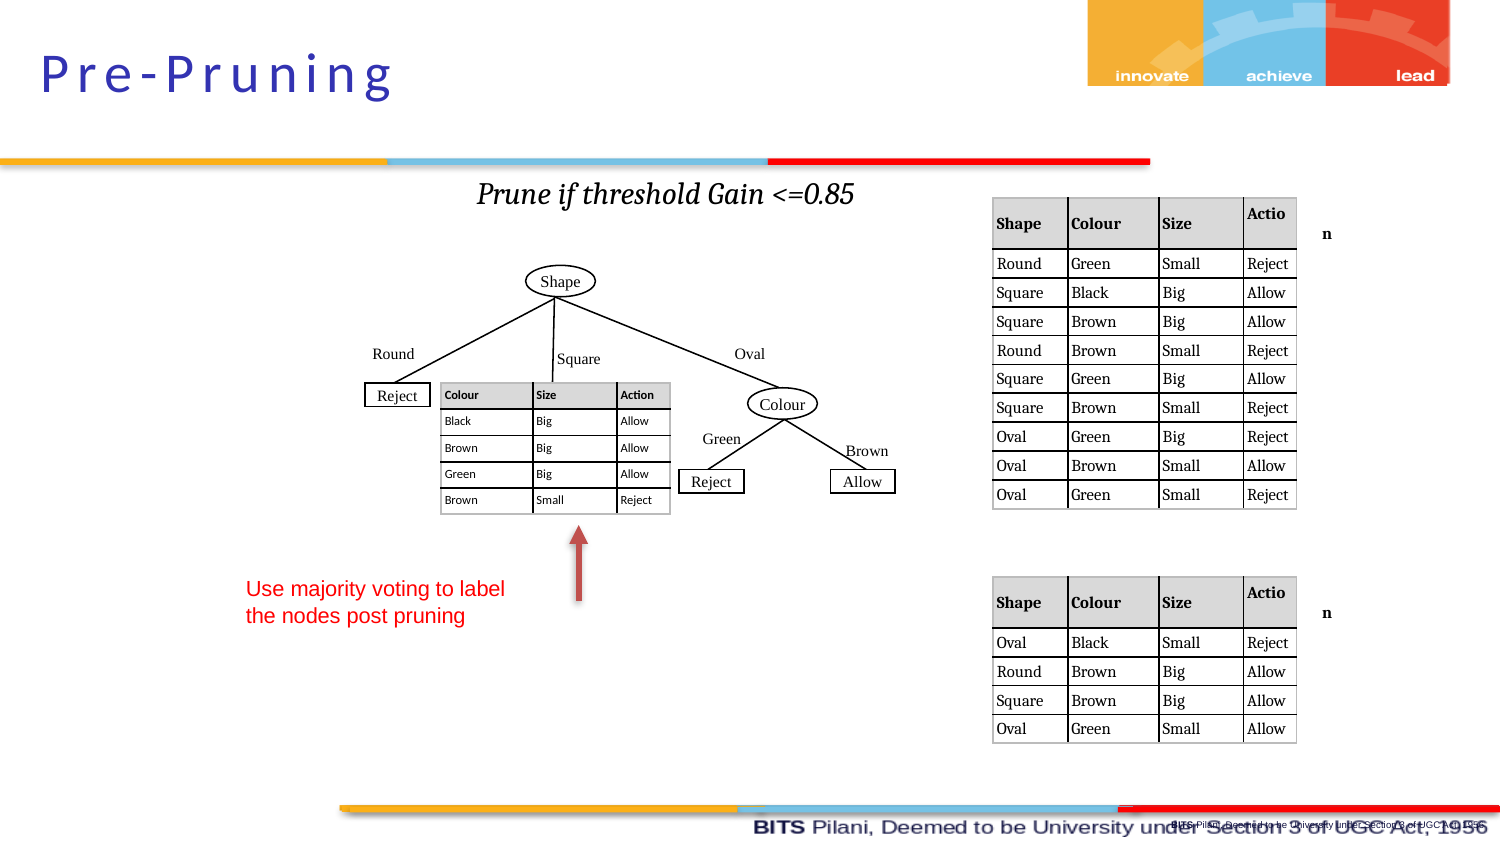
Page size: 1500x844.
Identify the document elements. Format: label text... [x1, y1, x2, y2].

text_box Use majority voting to label the nodes post pruning [231, 567, 526, 635]
table_cell Square [994, 365, 1067, 392]
table_cell Brown [1069, 686, 1158, 714]
text_box Reject [364, 383, 430, 407]
table_cell Allow [618, 463, 669, 487]
text_box Green [687, 421, 757, 455]
text_box Shape [525, 265, 596, 297]
table_cell Round [994, 250, 1067, 277]
text_box Round [357, 336, 430, 371]
table_cell Square [994, 686, 1067, 714]
table_cell Small [1160, 394, 1243, 421]
table_header Shape [994, 199, 1067, 248]
table_header Shape [994, 578, 1067, 627]
table_header Action [1244, 578, 1296, 627]
table_cell Allow [1244, 279, 1296, 306]
table_cell Reject [1244, 423, 1296, 450]
table_cell Small [1160, 715, 1243, 742]
table_cell Big [1160, 365, 1243, 392]
table_cell Allow [1244, 452, 1296, 479]
text_box Square [541, 341, 616, 376]
table_cell Allow [1244, 658, 1296, 685]
table_cell Oval [994, 452, 1067, 479]
table_header Size [1160, 578, 1243, 627]
table_cell Small [534, 489, 616, 513]
table_cell Brown [1069, 308, 1158, 335]
table_header Colour [1069, 199, 1158, 248]
table_cell Small [1160, 481, 1243, 508]
table_cell Small [1160, 629, 1243, 656]
table_cell Oval [994, 423, 1067, 450]
table_cell Reject [1244, 481, 1296, 508]
table_cell Allow [618, 410, 669, 435]
text_box Colour [747, 387, 818, 420]
table_cell Small [1160, 452, 1243, 479]
table_cell Square [994, 279, 1067, 306]
table_header Size [1160, 199, 1243, 248]
table_cell Brown [1069, 336, 1158, 364]
table_cell Square [994, 394, 1067, 421]
table_cell Round [994, 658, 1067, 685]
table_cell Black [1069, 629, 1158, 656]
table_cell Allow [1244, 686, 1296, 714]
table_cell Big [1160, 279, 1243, 306]
table_cell Big [1160, 308, 1243, 335]
list [342, 235, 877, 654]
table_header Action [618, 384, 669, 408]
table_cell Green [1069, 423, 1158, 450]
table_cell Black [442, 410, 532, 435]
table_cell Oval [994, 481, 1067, 508]
table_cell Round [994, 336, 1067, 364]
table_cell Brown [1069, 394, 1158, 421]
table_header Size [534, 384, 616, 408]
table_cell Green [1069, 365, 1158, 392]
text_box Allow [830, 469, 896, 494]
table_cell Green [1069, 481, 1158, 508]
table_header Colour [442, 384, 532, 408]
table_cell Reject [1244, 629, 1296, 656]
table_cell Big [534, 436, 616, 461]
table_cell Small [1160, 250, 1243, 277]
table_cell Reject [1244, 394, 1296, 421]
table_cell Black [1069, 279, 1158, 306]
picture [0, 0, 1499, 837]
table_cell Brown [442, 489, 532, 513]
text_box Reject [678, 469, 744, 494]
table_header Action [1244, 199, 1296, 248]
table_header Colour [1069, 578, 1158, 627]
table_cell Allow [618, 436, 669, 461]
table_cell Green [1069, 250, 1158, 277]
table_cell Square [994, 308, 1067, 335]
table_cell Green [442, 463, 532, 487]
text_box Brown [830, 432, 904, 467]
table_cell Reject [618, 489, 669, 513]
table_cell Reject [1244, 250, 1296, 277]
table_cell Big [1160, 423, 1243, 450]
table_cell Big [534, 410, 616, 435]
table_cell Small [1160, 336, 1243, 364]
table_cell Allow [1244, 715, 1296, 742]
table_cell Allow [1244, 308, 1296, 335]
table_cell Big [534, 463, 616, 487]
table_cell Allow [1244, 365, 1296, 392]
table_cell Big [1160, 658, 1243, 685]
table_cell Brown [1069, 658, 1158, 685]
table_cell Reject [1244, 336, 1296, 364]
table_cell Green [1069, 715, 1158, 742]
table_cell Oval [994, 715, 1067, 742]
text_box Oval [719, 336, 781, 371]
text_box Prune if threshold Gain <=0.85 [430, 162, 870, 219]
table_cell Big [1160, 686, 1243, 714]
table_cell Oval [994, 629, 1067, 656]
table_cell Brown [442, 436, 532, 461]
table_cell Brown [1069, 452, 1158, 479]
